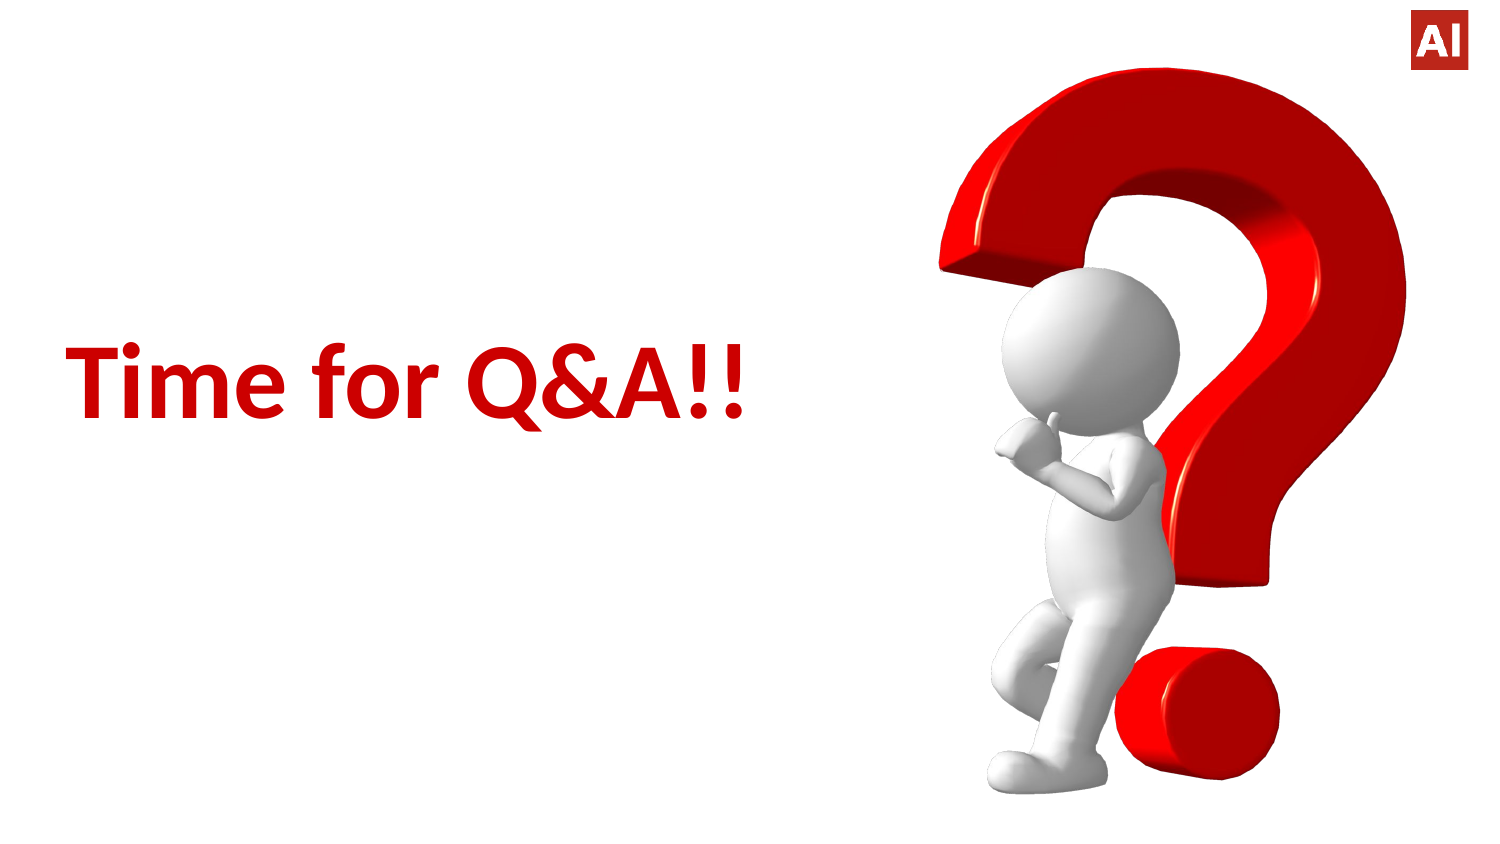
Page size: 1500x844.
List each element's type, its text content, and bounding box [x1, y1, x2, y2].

picture [1411, 10, 1469, 54]
title Time for Q&A!! [63, 308, 750, 452]
text_box [750, 54, 1476, 806]
